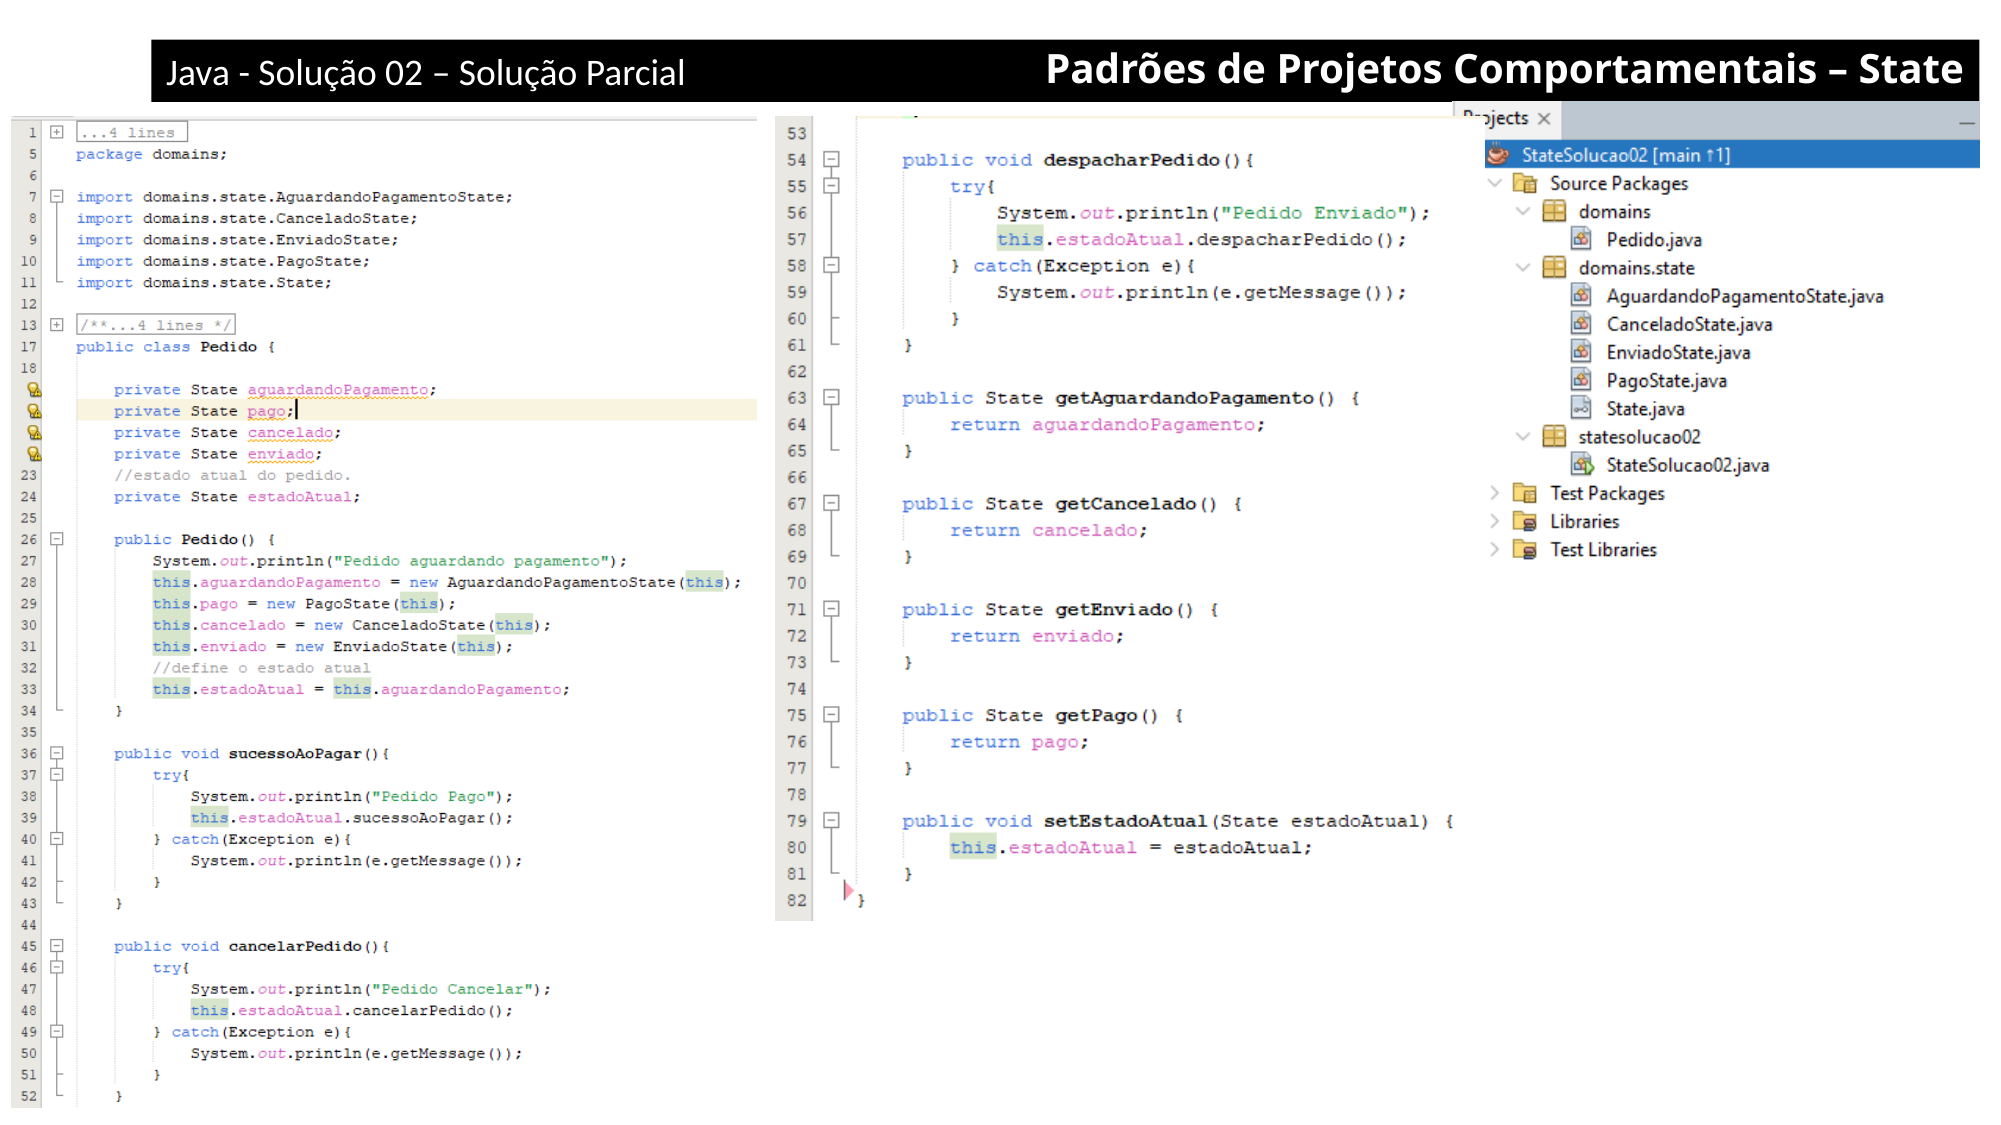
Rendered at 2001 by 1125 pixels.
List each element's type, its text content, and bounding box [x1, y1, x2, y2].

picture [11, 116, 758, 1108]
picture [775, 101, 1980, 921]
text_box Padrões de Projetos Comportamentais – State [151, 39, 1980, 102]
text_box Java - Solução 02 – Solução Parcial [151, 40, 804, 101]
